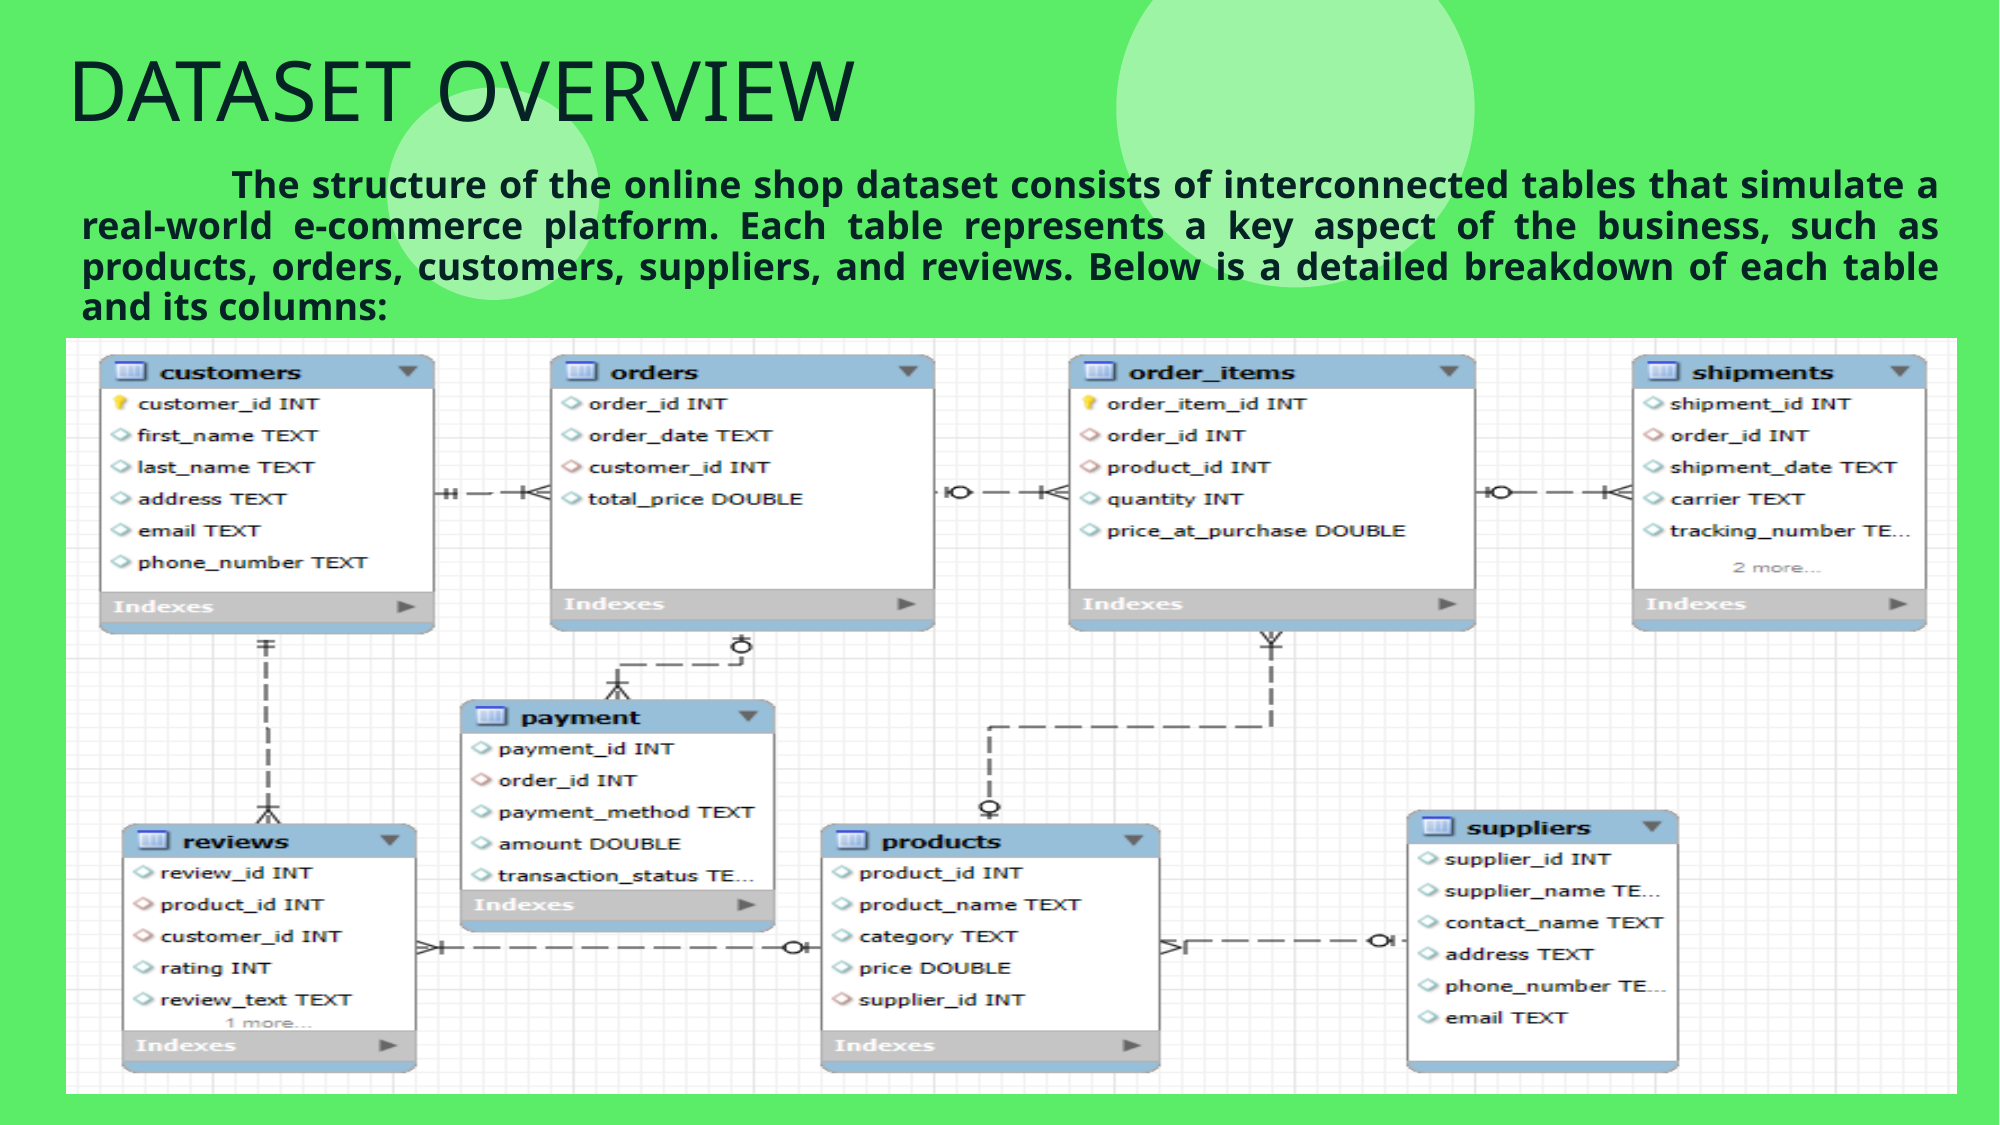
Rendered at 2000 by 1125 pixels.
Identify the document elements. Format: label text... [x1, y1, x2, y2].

text_box Dataset overview [0, 57, 1095, 243]
text_box The structure of the online shop dataset consists of interconnected tables that simulate a real-world e-commerce platform. Each table represents a key aspect of the business, such as products, orders, customers, suppliers, and reviews. Below is a detailed breakdown of each table and its columns: [66, 154, 1957, 338]
picture [66, 338, 1957, 1095]
